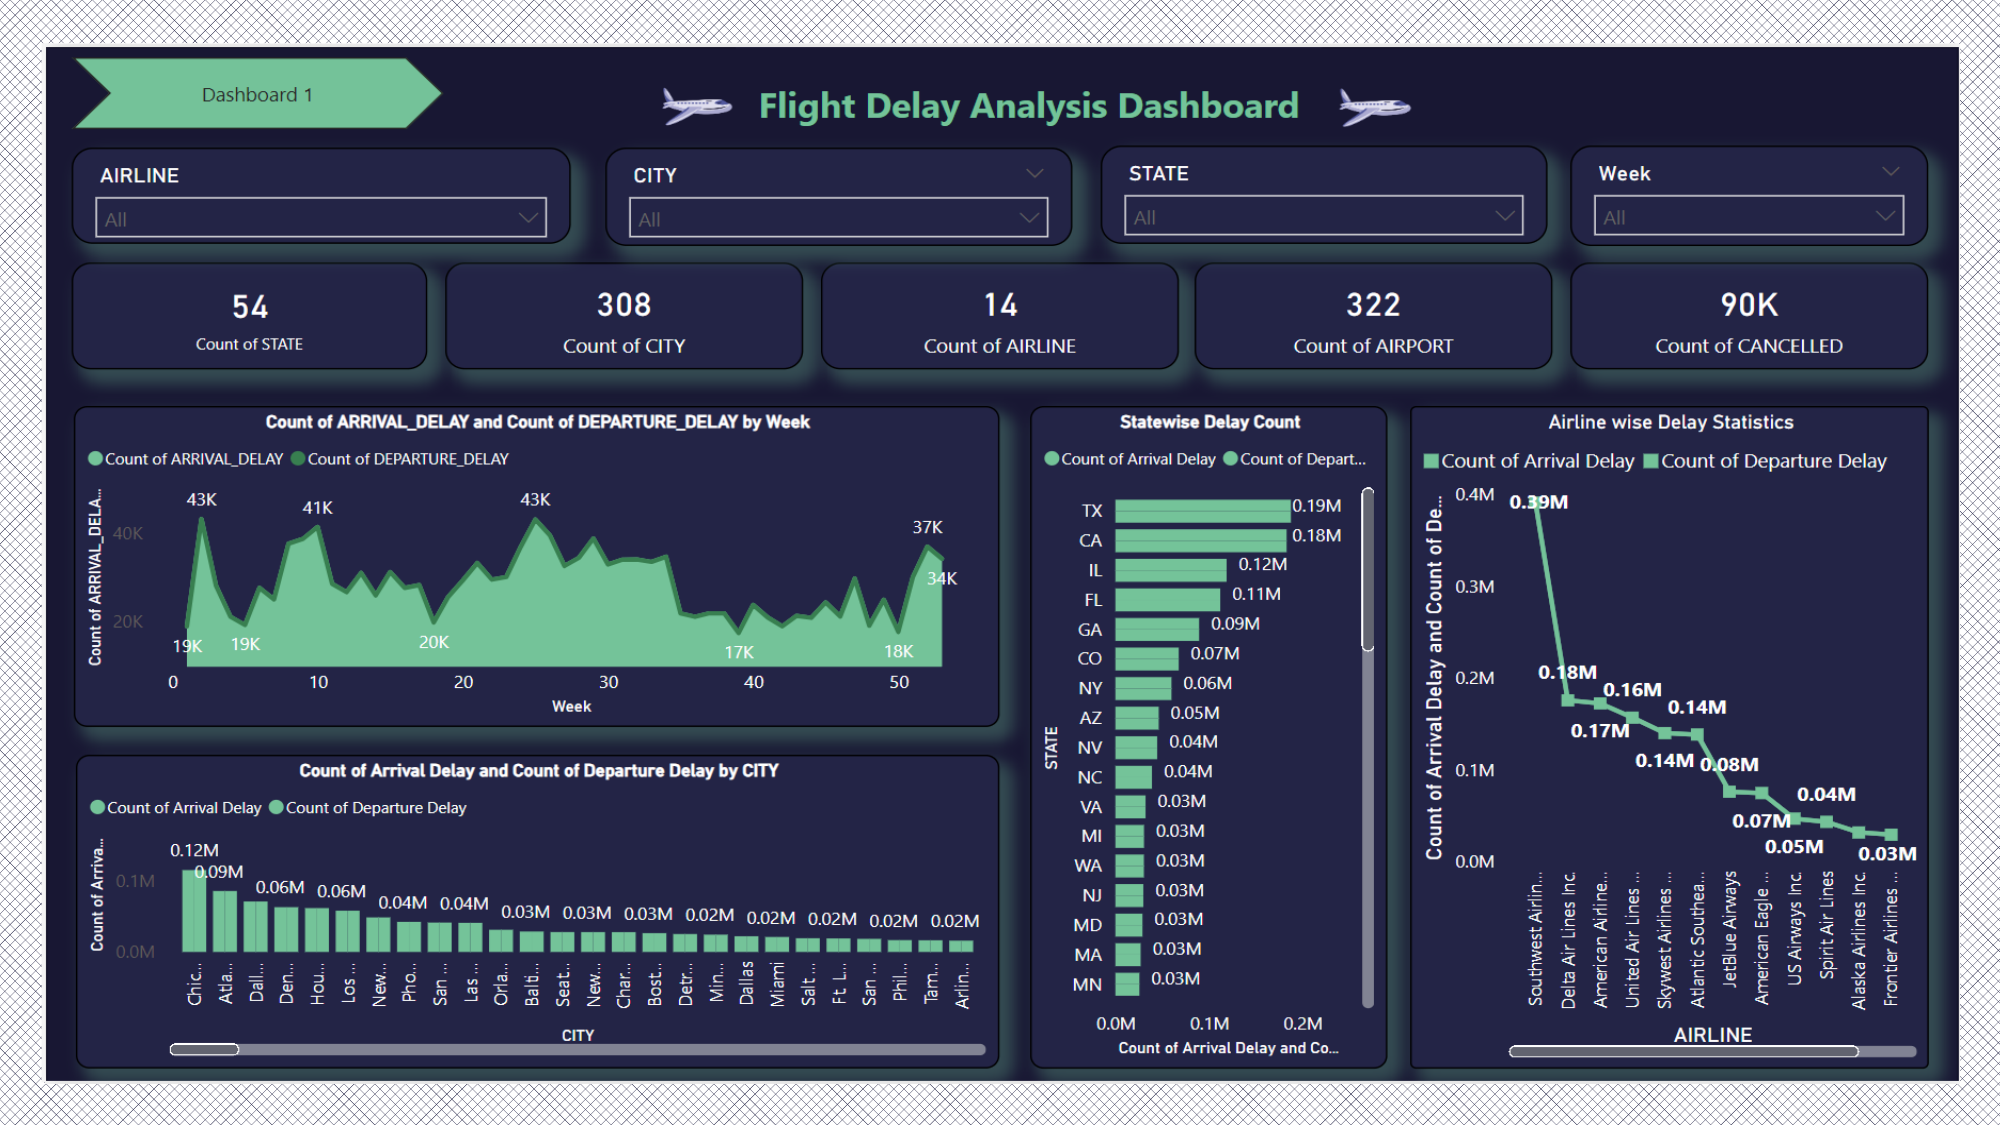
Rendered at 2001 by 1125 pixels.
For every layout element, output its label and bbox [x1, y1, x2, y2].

picture [45, 44, 1960, 1084]
